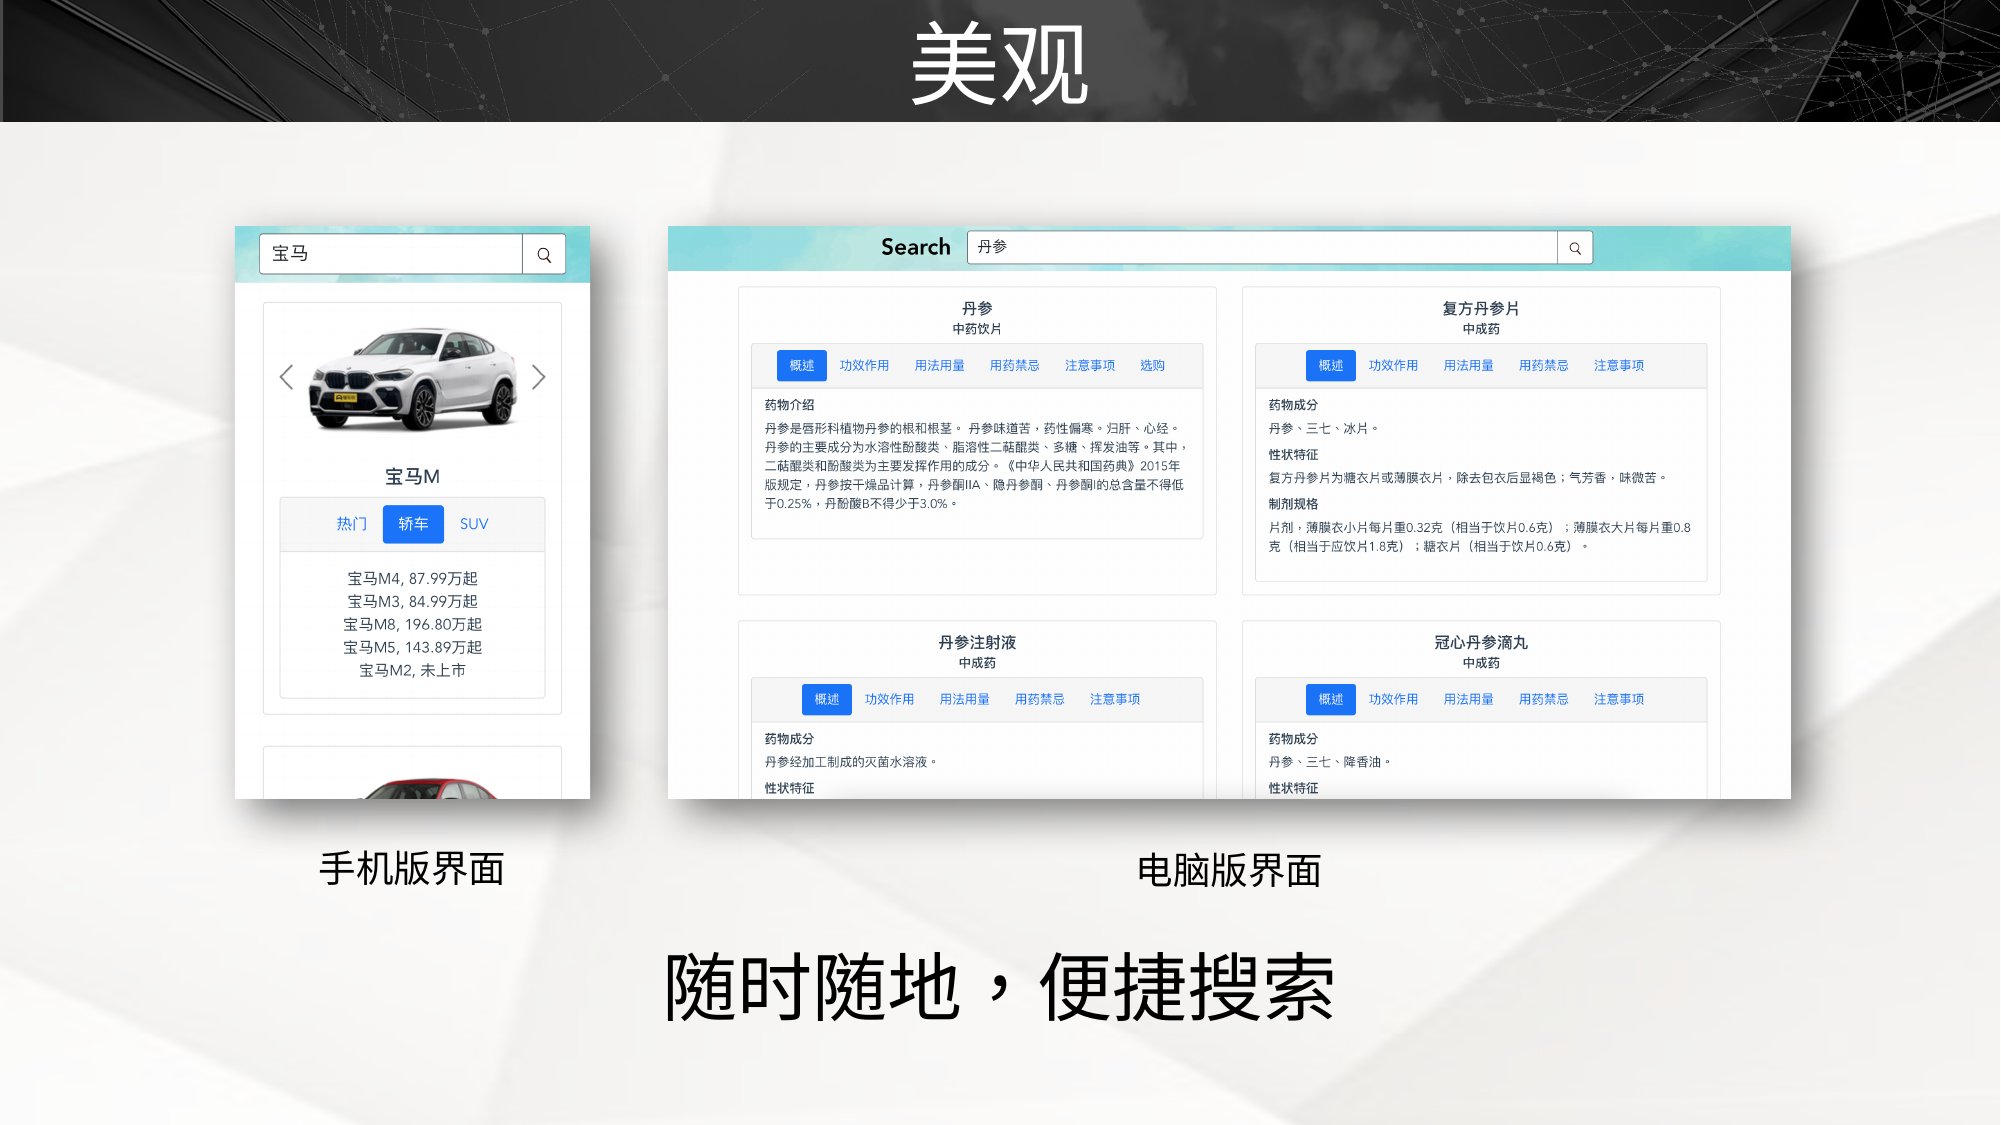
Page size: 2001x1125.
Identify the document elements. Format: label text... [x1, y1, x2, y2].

text_box 电脑版界面 [668, 839, 1791, 900]
text_box 随时随地，便捷搜索 [0, 933, 2000, 1038]
picture [0, 0, 2001, 1125]
text_box 手机版界面 [234, 837, 590, 898]
